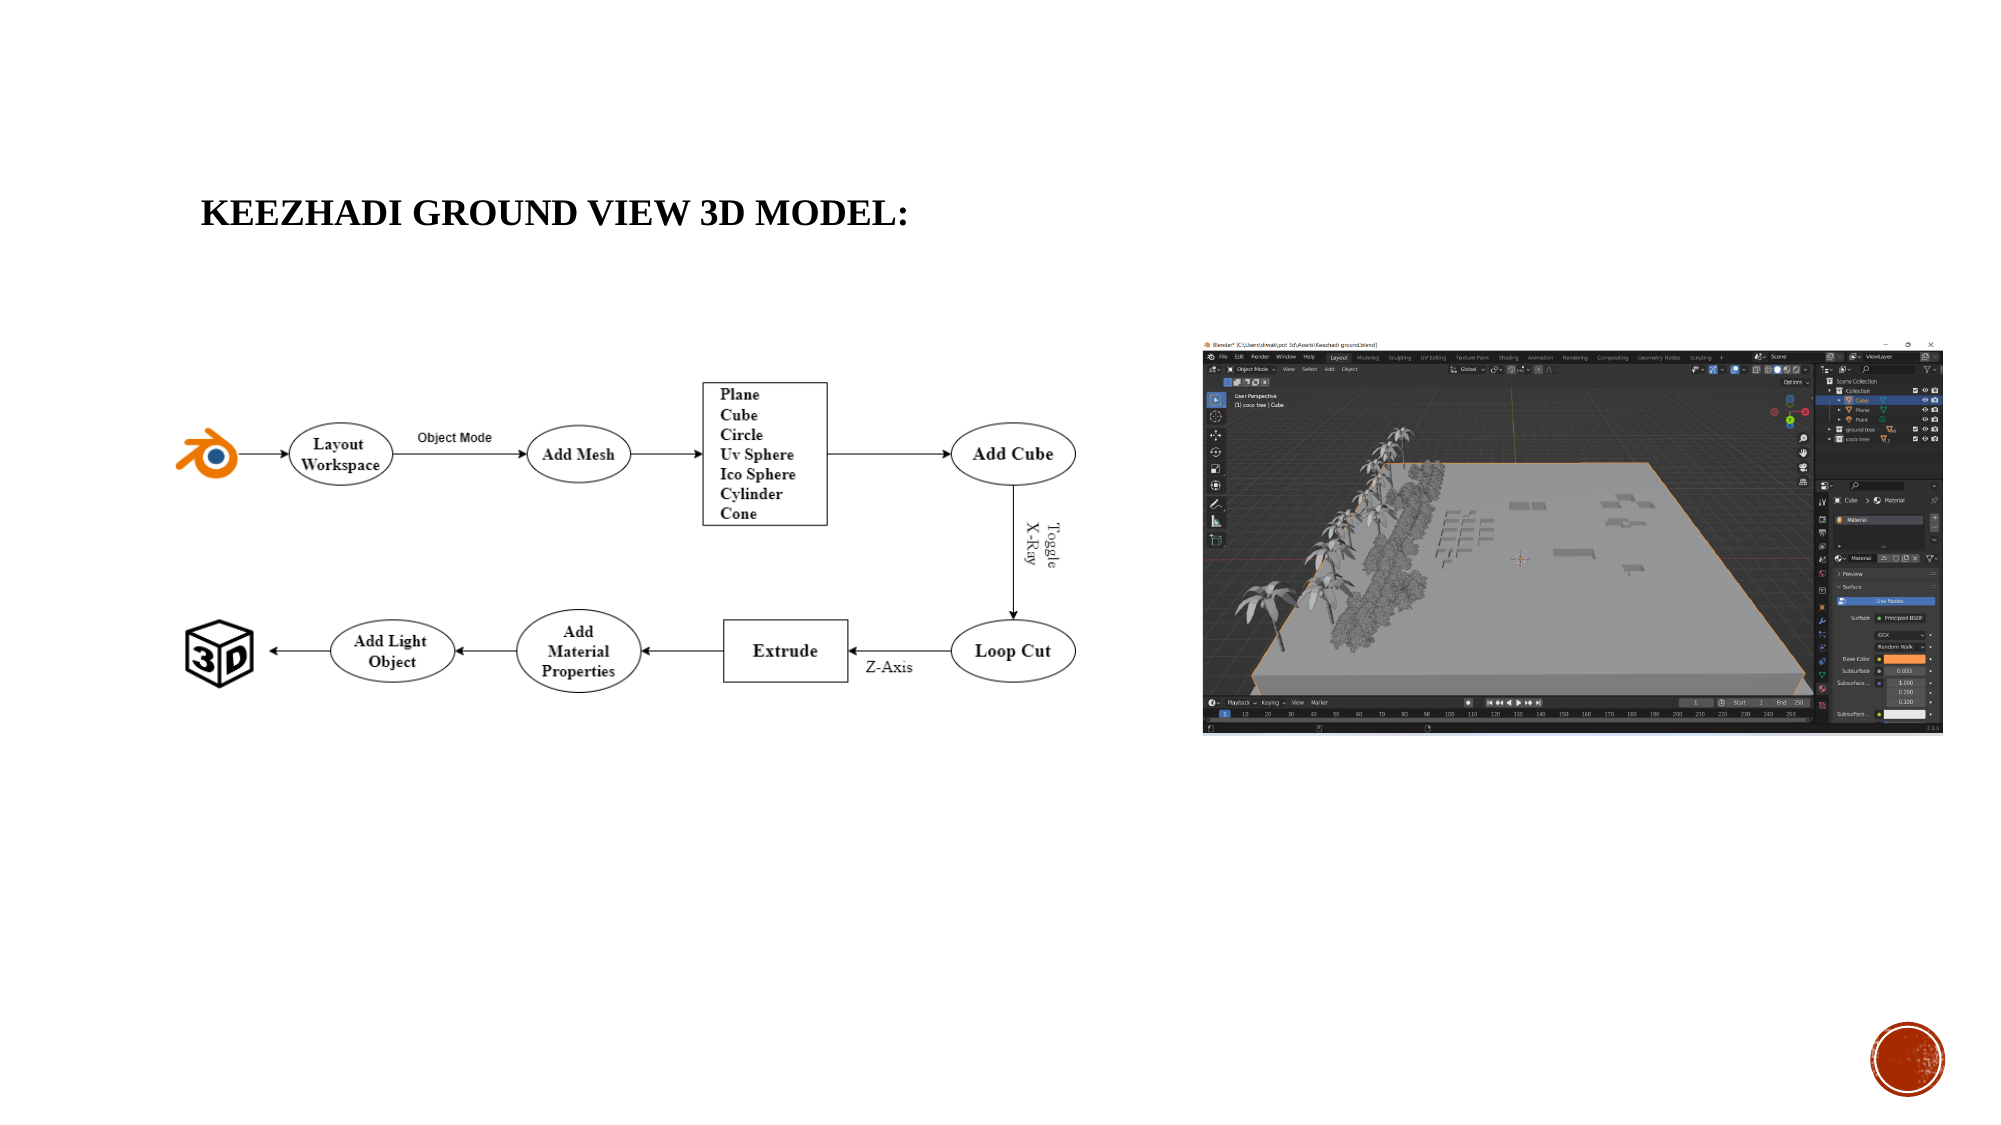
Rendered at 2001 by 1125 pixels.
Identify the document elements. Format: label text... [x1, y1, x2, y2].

picture [175, 382, 1076, 693]
picture [1202, 339, 1943, 736]
title Keezhadi Ground View 3D Model: [185, 157, 1608, 270]
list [1206, 343, 1954, 734]
